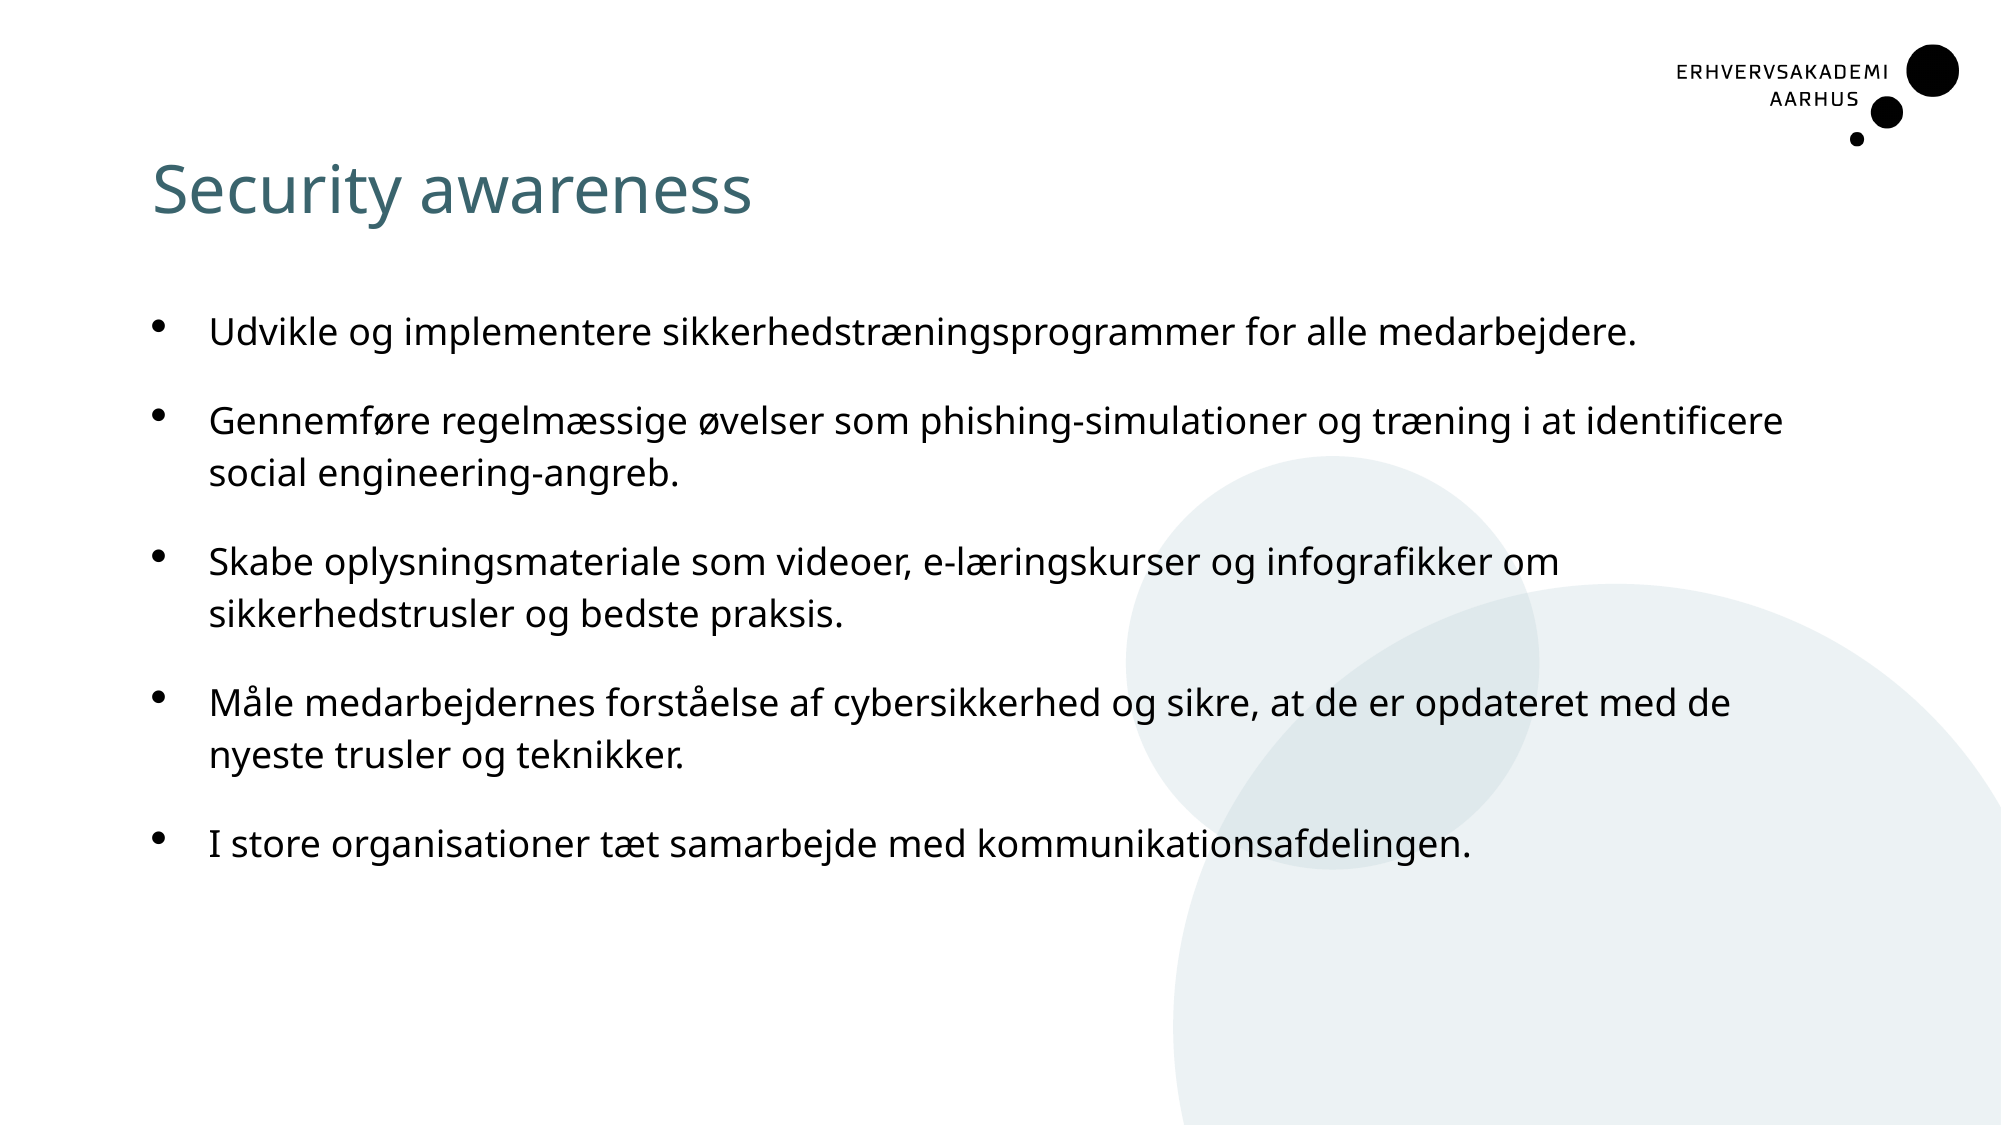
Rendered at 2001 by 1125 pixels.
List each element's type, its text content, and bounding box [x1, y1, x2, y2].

title Security awareness [137, 80, 2000, 232]
list Udvikle og implementere sikkerhedstræningsprogrammer for alle medarbejdere. Gennemføre regelmæssige øvelser som phishing-simulationer og træning i at identificere social engineering-angreb. Skabe oplysningsmateriale som videoer, e-læringskurser og infografikker om sikkerhedstrusler og bedste praksis. Måle medarbejdernes forståelse af cybersikkerhed og sikre, at de er opdateret med de nyeste trusler og teknikker. I store organisationer tæt samarbejde med kommunikationsafdelingen. [137, 293, 1863, 1016]
picture [1666, 38, 1965, 80]
